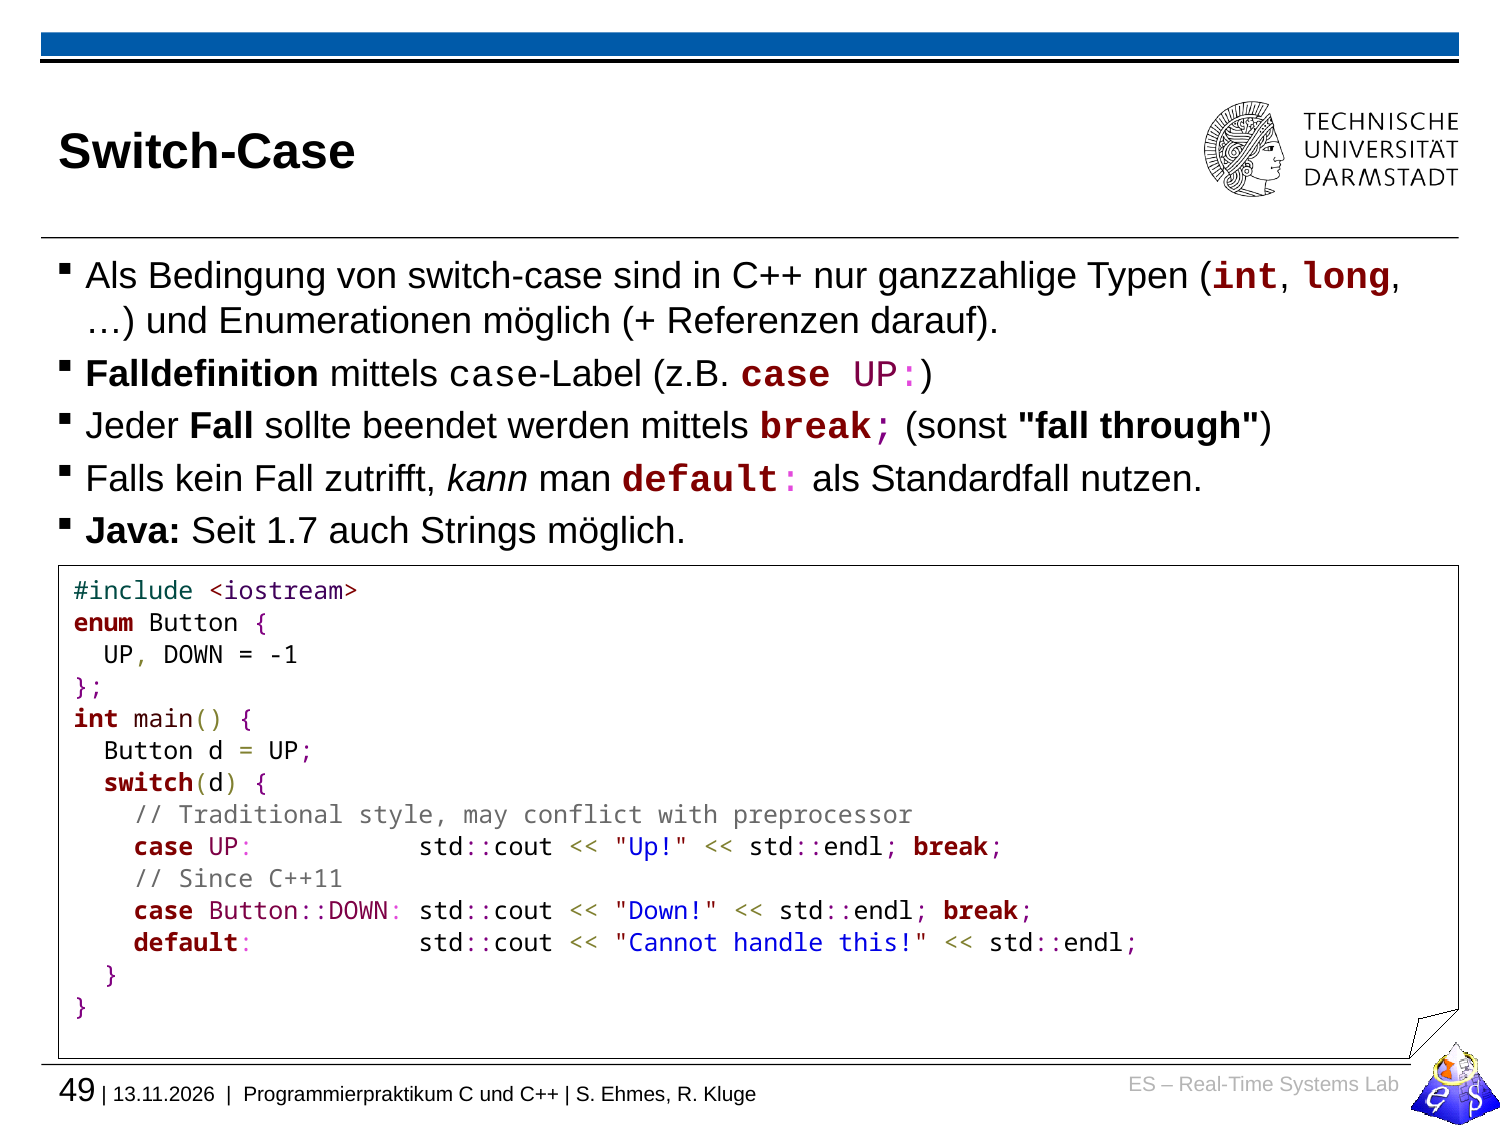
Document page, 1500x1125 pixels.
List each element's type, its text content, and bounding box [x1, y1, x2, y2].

text_box Wie copy, aber ein Prädikat definiert, was ausgelassen wird. [1409, 1009, 1457, 1057]
picture [1187, 84, 1483, 214]
title Switch-Case [58, 80, 1187, 218]
picture [1411, 1041, 1500, 1125]
list Als Bedingung von switch-case sind in C++ nur ganzzahlige Typen (int, long, …) und Enumerationen möglich (+ Referenzen darauf). Falldefinition mittels case-Label (z.B. case UP:) Jeder Fall sollte beendet werden mittels break; (sonst "fall through") Falls kein Fall zutrifft, kann man default: als Standardfall nutzen. Java: Seit 1.7 auch Strings möglich. [41, 243, 1459, 1059]
text_box #include <iostream> enum Button { UP, DOWN = -1 }; int main() { Button d = UP; switch(d) { // Traditional style, may conflict with preprocessor case UP: std::cout << "Up!" << std::endl; break; // Since C++11 case Button::DOWN: std::cout << "Down!" << std::endl; break; default: std::cout << "Cannot handle this!" << std::endl; } } [58, 565, 1459, 1059]
